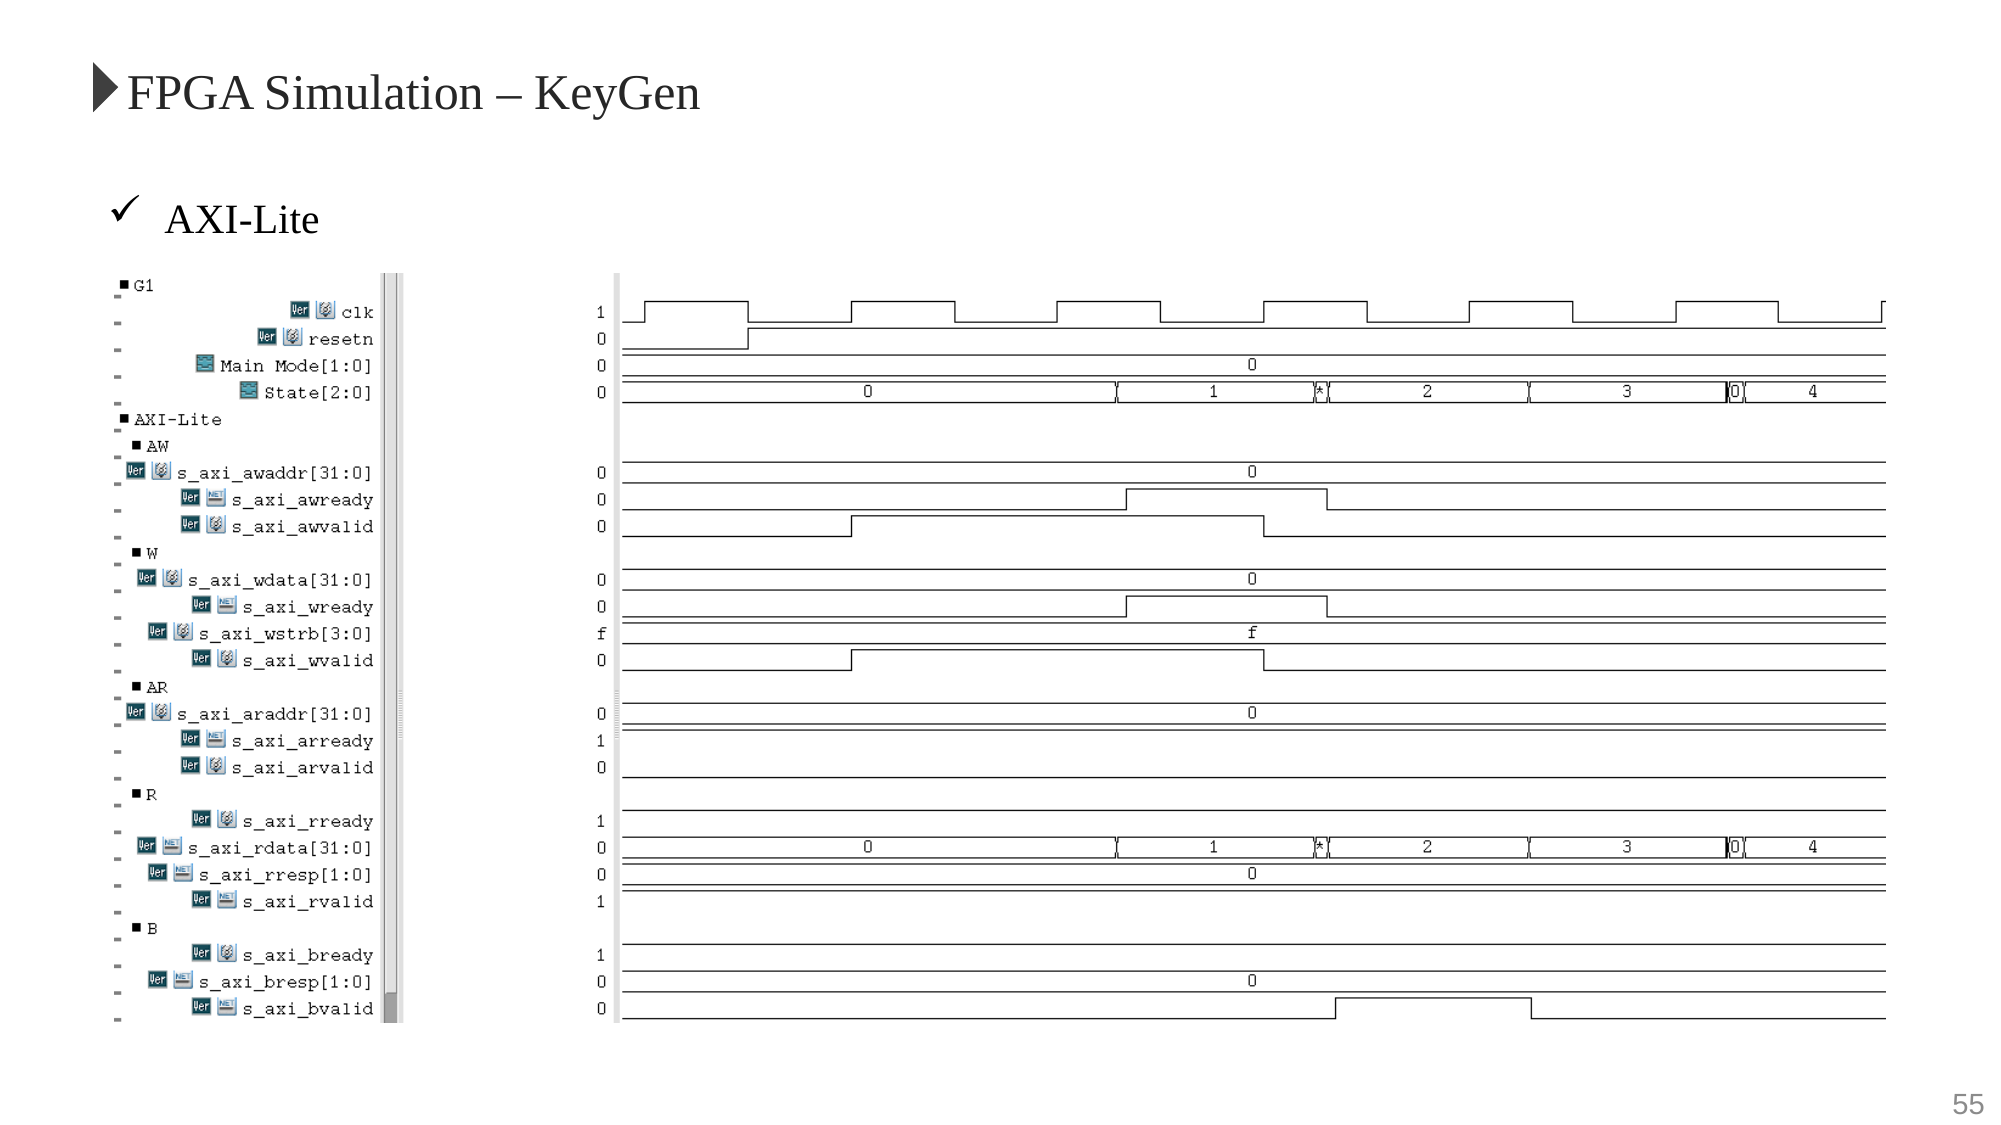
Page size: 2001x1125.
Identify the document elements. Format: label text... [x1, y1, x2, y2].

picture [114, 273, 1886, 1023]
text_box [93, 52, 719, 129]
slide_number 55 [1550, 1072, 2000, 1125]
text_box AXI-Lite [93, 159, 1117, 250]
